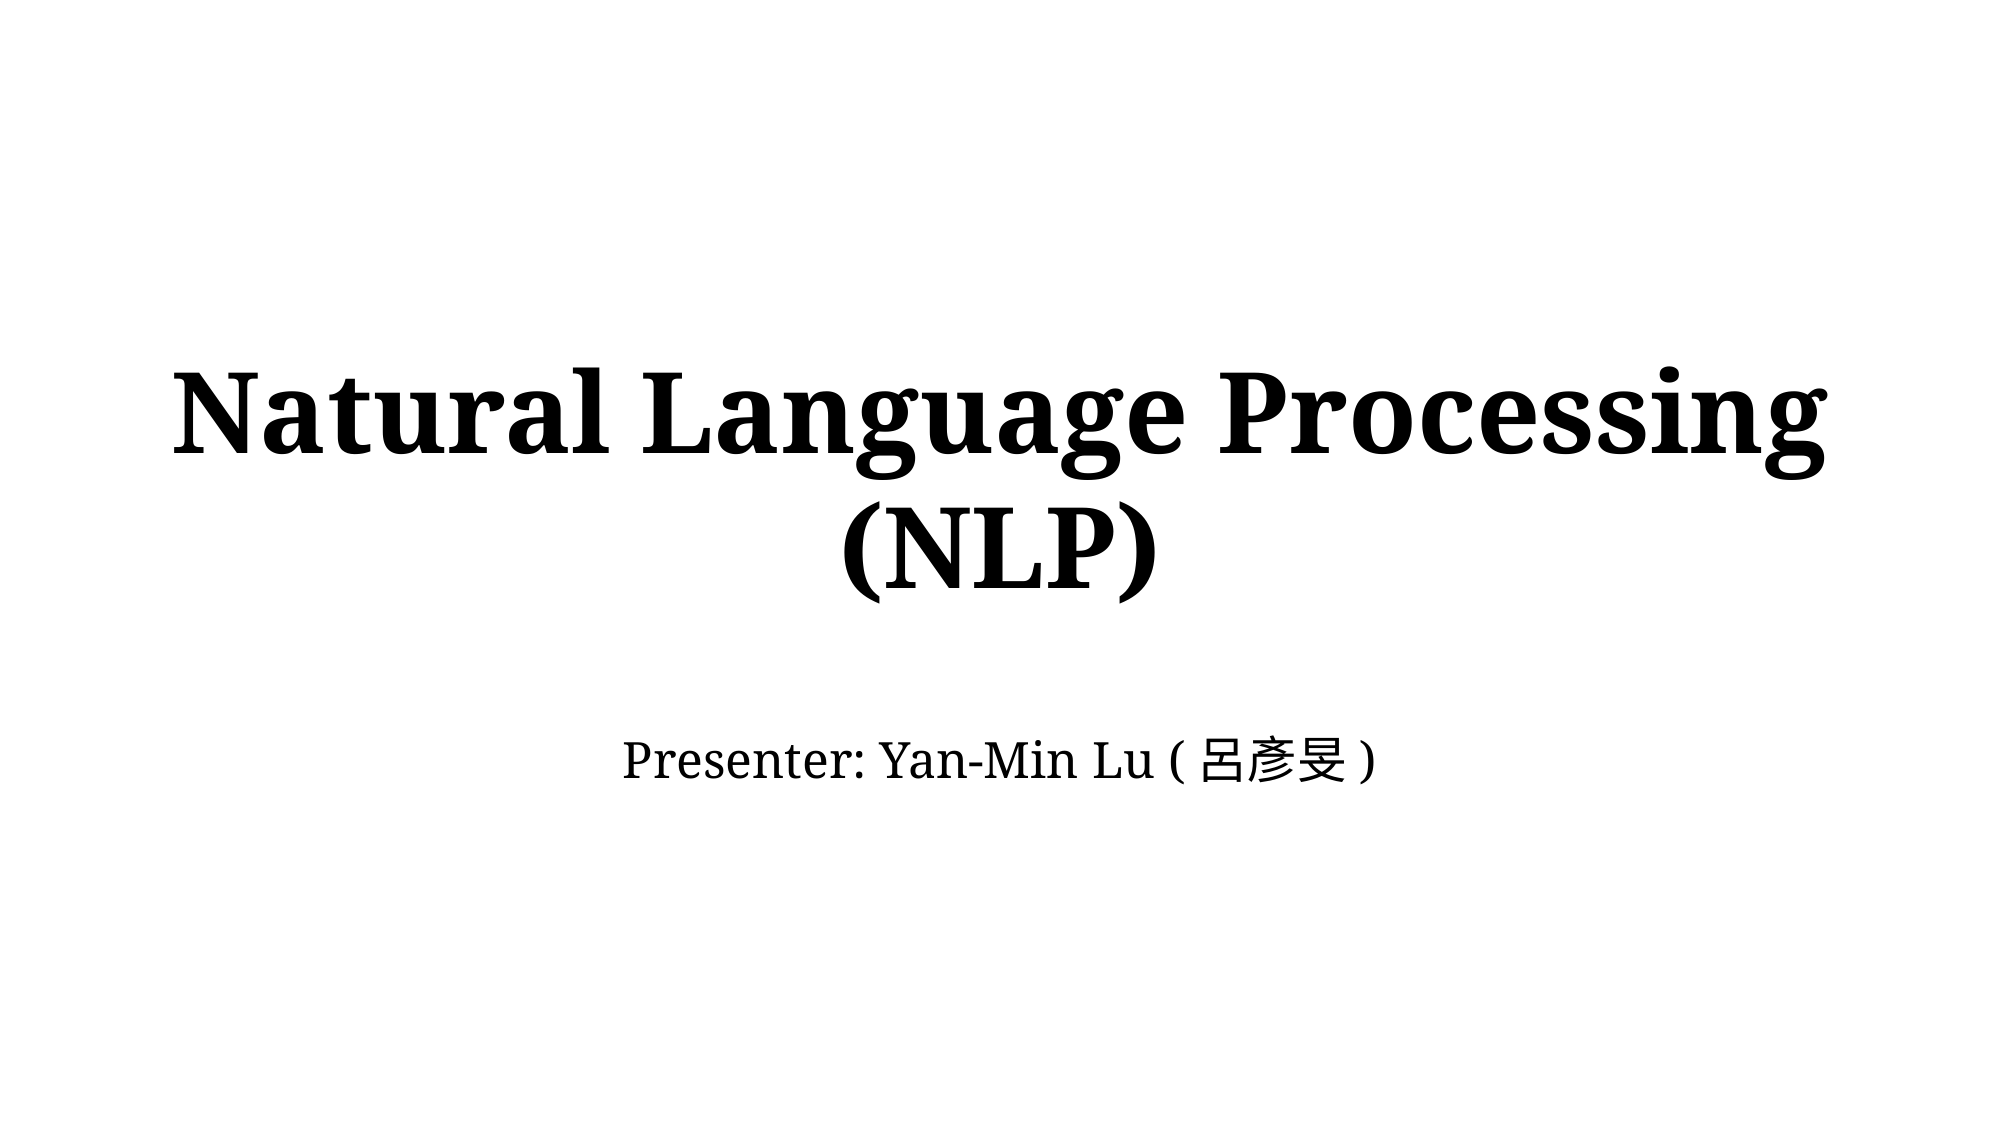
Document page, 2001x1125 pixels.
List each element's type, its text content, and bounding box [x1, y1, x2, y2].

subtitle Presenter: Yan-Min Lu (呂彥旻) [249, 721, 1750, 994]
text_box Natural Language Processing (NLP) [43, 280, 1957, 673]
